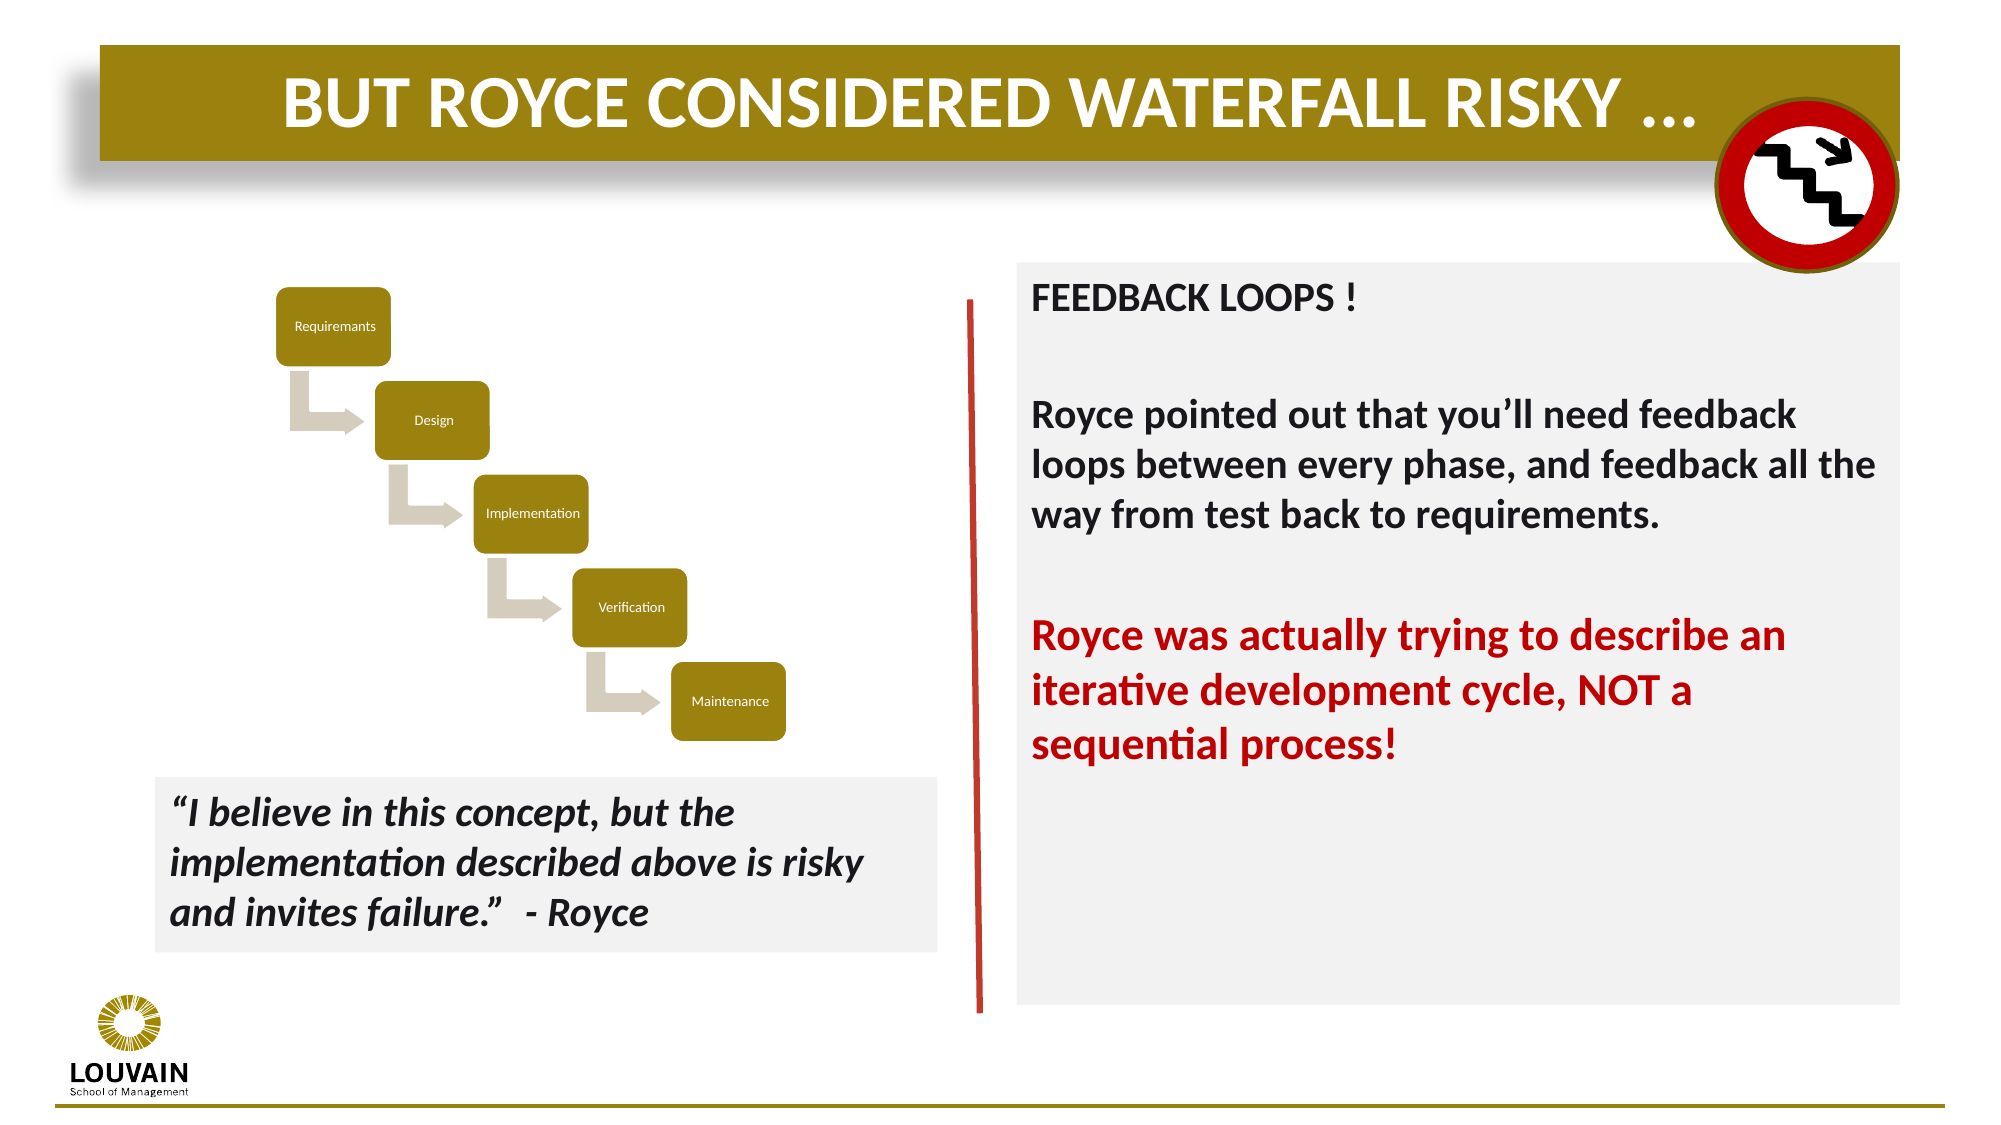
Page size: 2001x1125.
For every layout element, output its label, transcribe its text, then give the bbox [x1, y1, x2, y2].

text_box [1716, 98, 1898, 272]
list “I believe in this concept, but the implementation described above is risky and invites failure.” - Royce [154, 776, 938, 953]
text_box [161, 282, 901, 747]
list FEEDBACK LOOPS ! Royce pointed out that you’ll need feedback loops between every phase, and feedback all the way from test back to requirements. Royce was actually trying to describe an iterative development cycle, NOT a sequential process! [1016, 262, 1900, 1005]
title BUT ROYCE CONSIDERED WATERFALL RISKY ... [99, 45, 1900, 161]
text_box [969, 299, 981, 1014]
